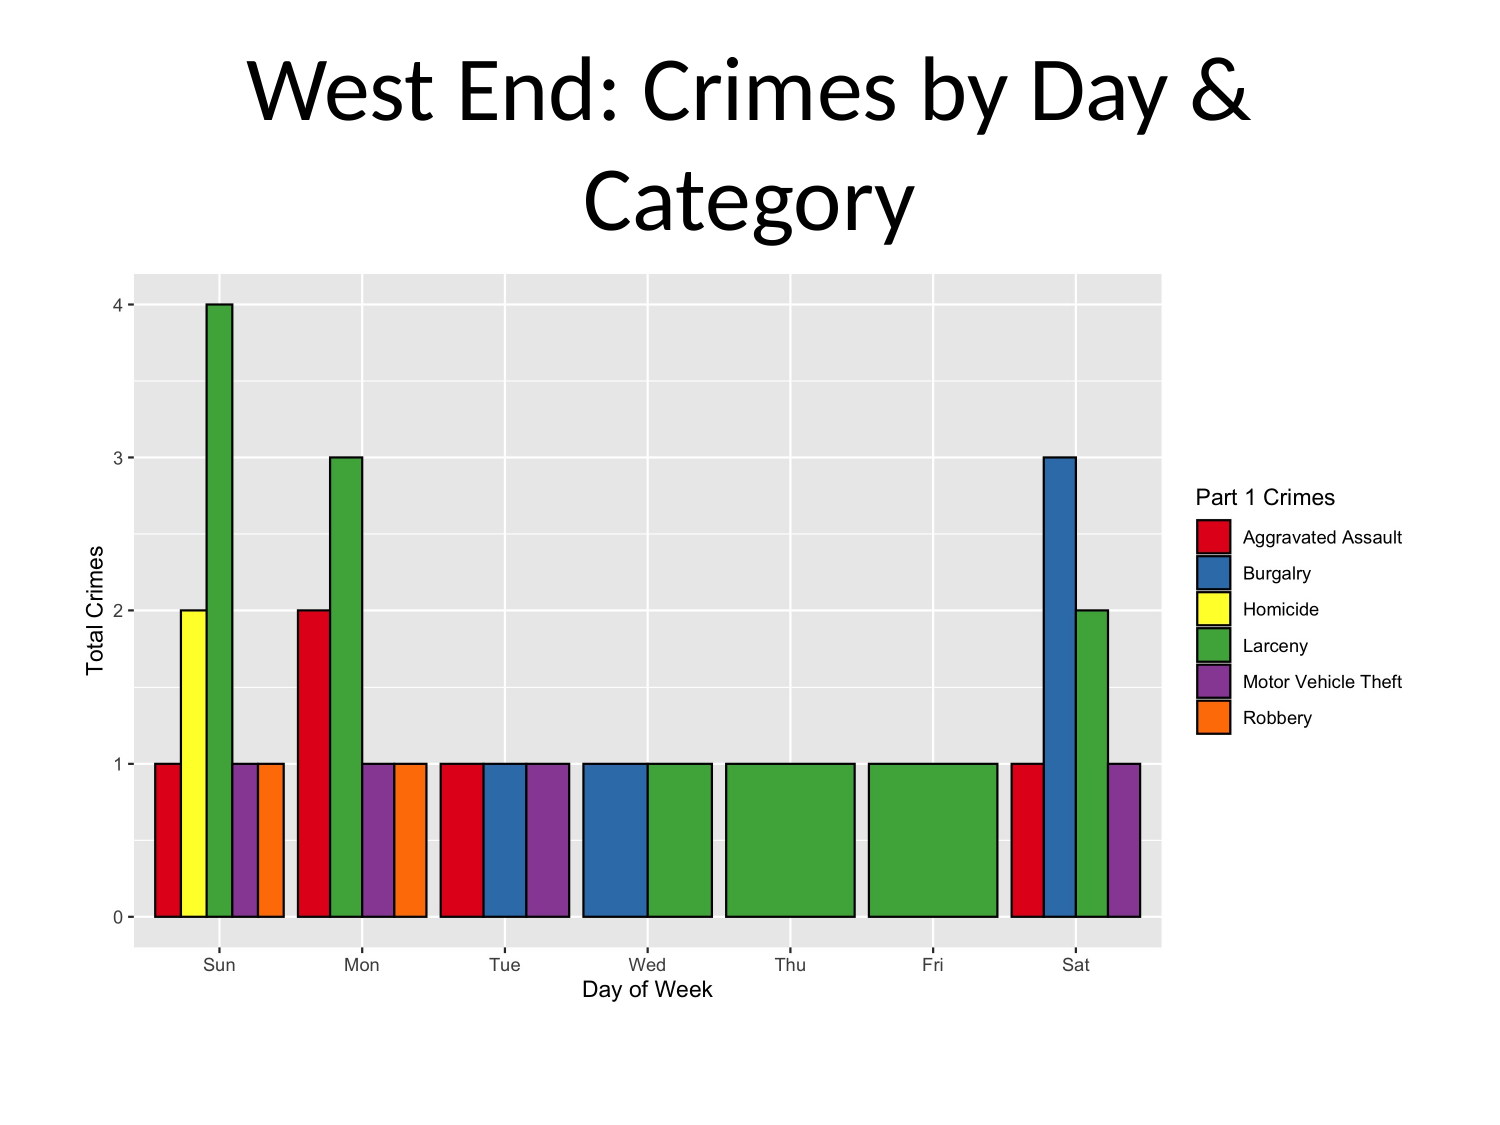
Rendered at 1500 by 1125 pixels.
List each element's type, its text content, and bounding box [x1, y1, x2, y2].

title West End: Crimes by Day & Category [75, 45, 1425, 233]
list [74, 262, 1426, 1013]
